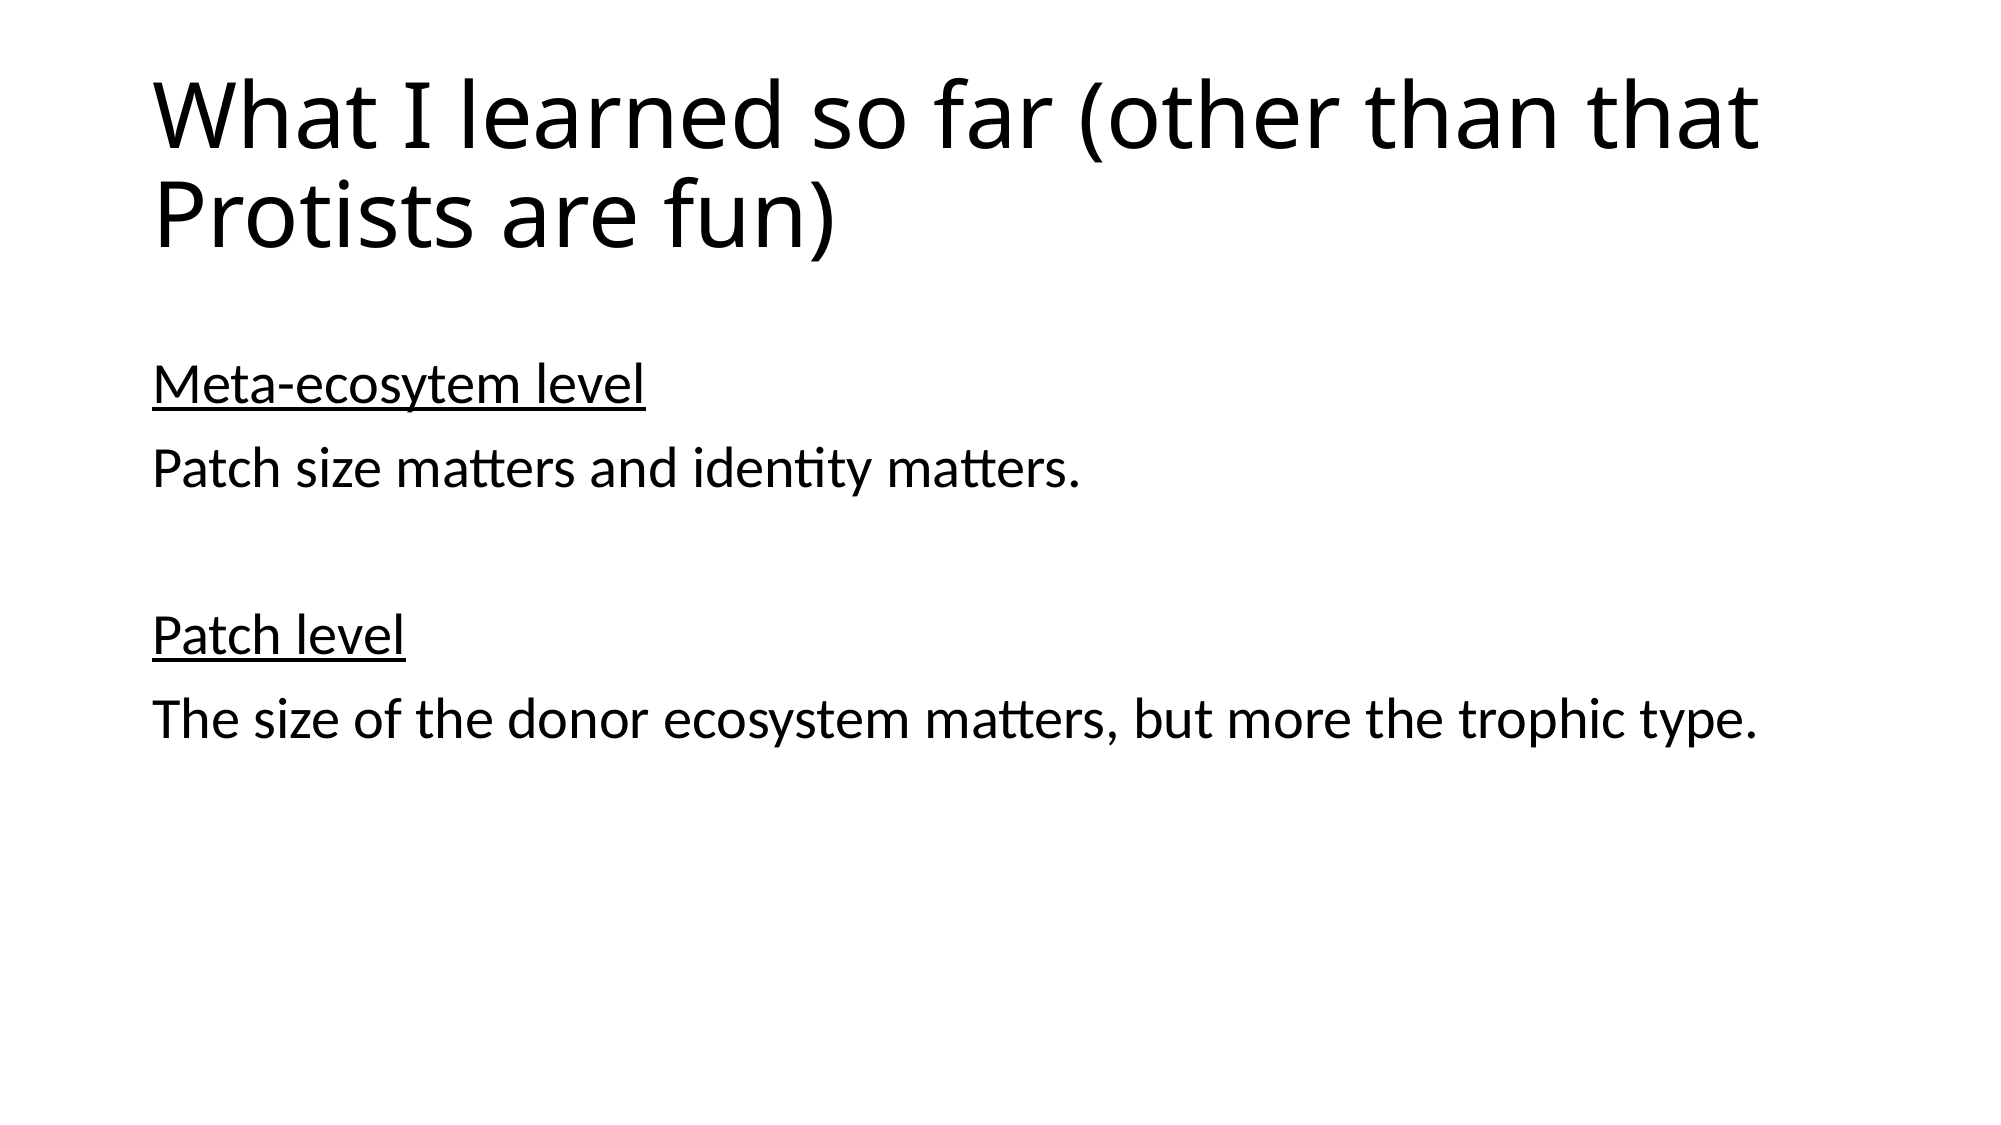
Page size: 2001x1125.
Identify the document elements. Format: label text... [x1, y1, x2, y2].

list Meta-ecosytem level Patch size matters and identity matters. Patch level The size of the donor ecosystem matters, but more the trophic type. [137, 345, 1863, 805]
title What I learned so far (other than that Protists are fun) [137, 59, 1863, 278]
